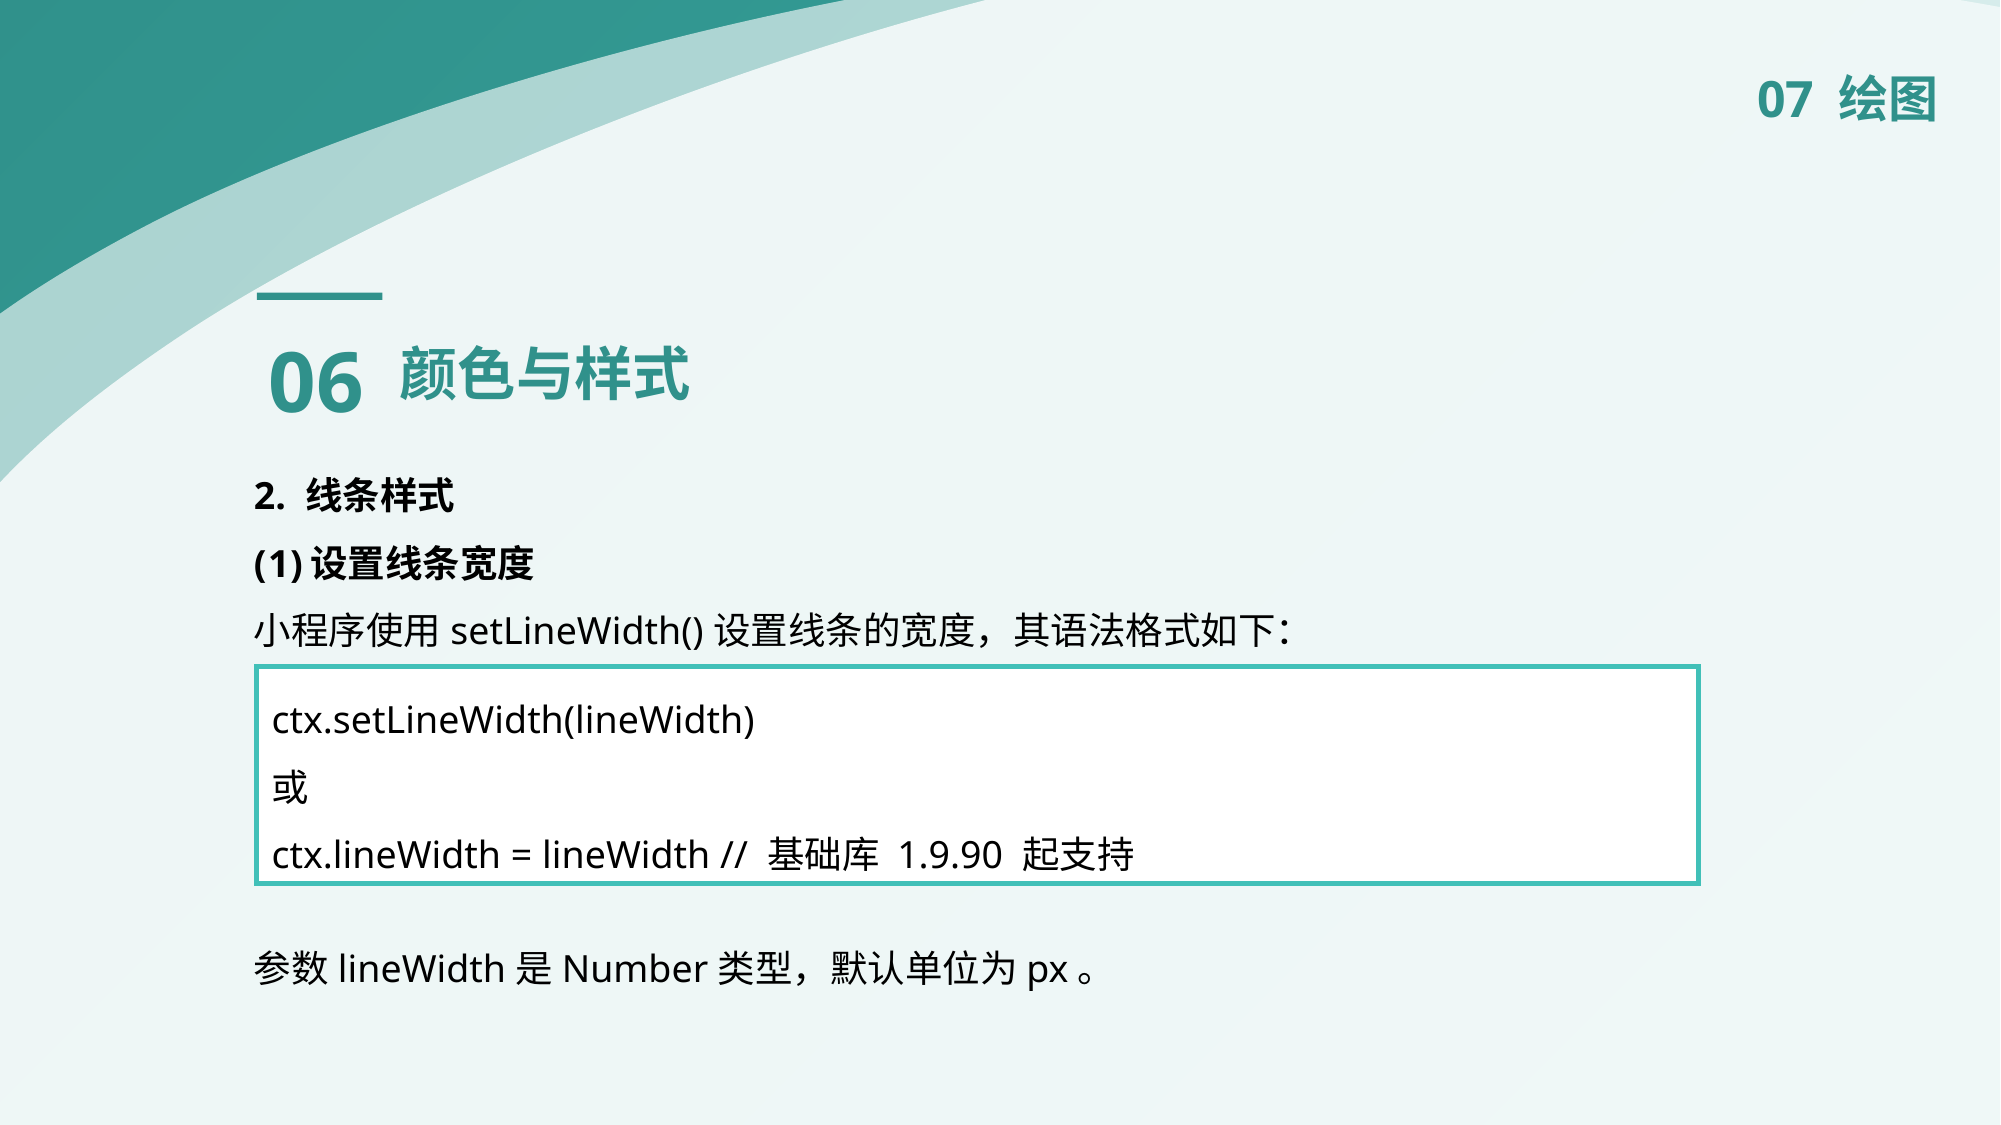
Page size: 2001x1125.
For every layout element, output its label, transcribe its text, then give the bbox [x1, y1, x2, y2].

text_box 2. 线条样式 设置线条宽度 小程序使用setLineWidth()设置线条的宽度，其语法格式如下： 参数lineWidth是Number类型，默认单位为px。 [239, 442, 1783, 998]
text_box 06 [253, 291, 379, 437]
text_box ctx.setLineWidth(lineWidth) 或 ctx.lineWidth = lineWidth // 基础库 1.9.90 起支持 [256, 665, 1700, 885]
text_box 颜色与样式 [385, 308, 707, 415]
list 07 绘图 [1083, 41, 1955, 162]
